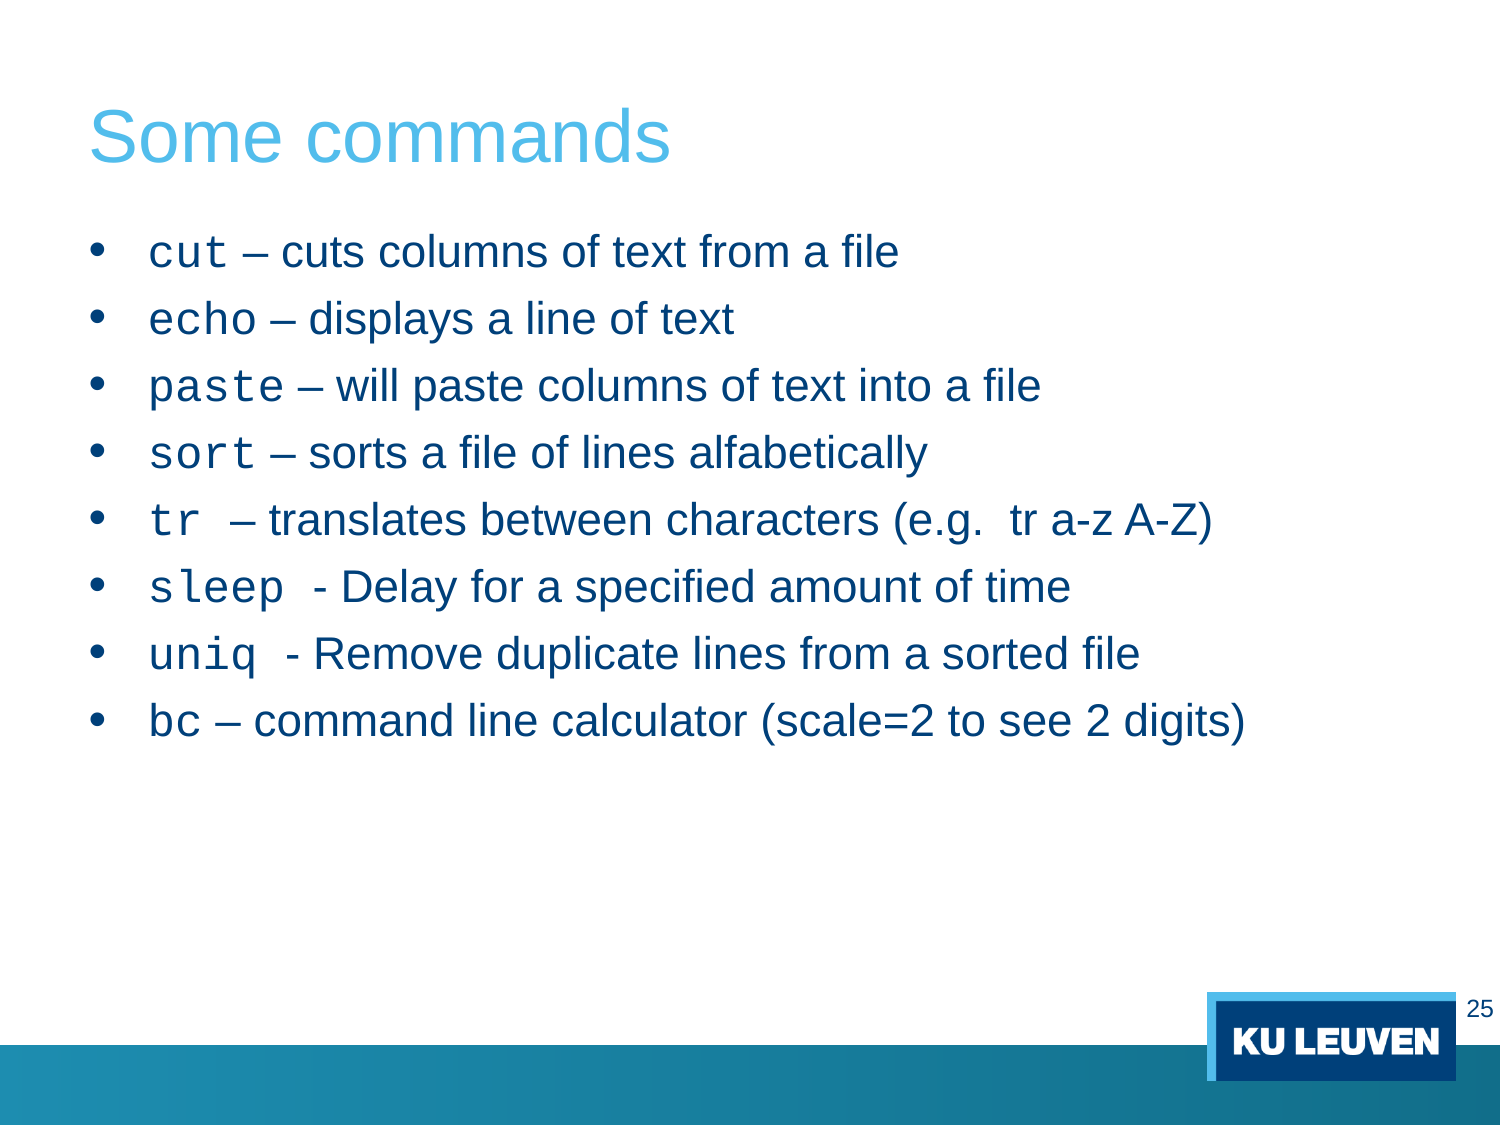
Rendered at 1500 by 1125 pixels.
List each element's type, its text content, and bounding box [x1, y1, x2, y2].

list cut – cuts columns of text from a file echo – displays a line of text paste – will paste columns of text into a file sort – sorts a file of lines alfabetically tr – translates between characters (e.g. tr a-z A-Z) sleep - Delay for a specified amount of time uniq - Remove duplicate lines from a sorted file bc – command line calculator (scale=2 to see 2 digits) [88, 221, 1456, 948]
title Some commands [88, 29, 1456, 178]
slide_number 25 [1340, 992, 1495, 1040]
picture [1207, 992, 1456, 1081]
